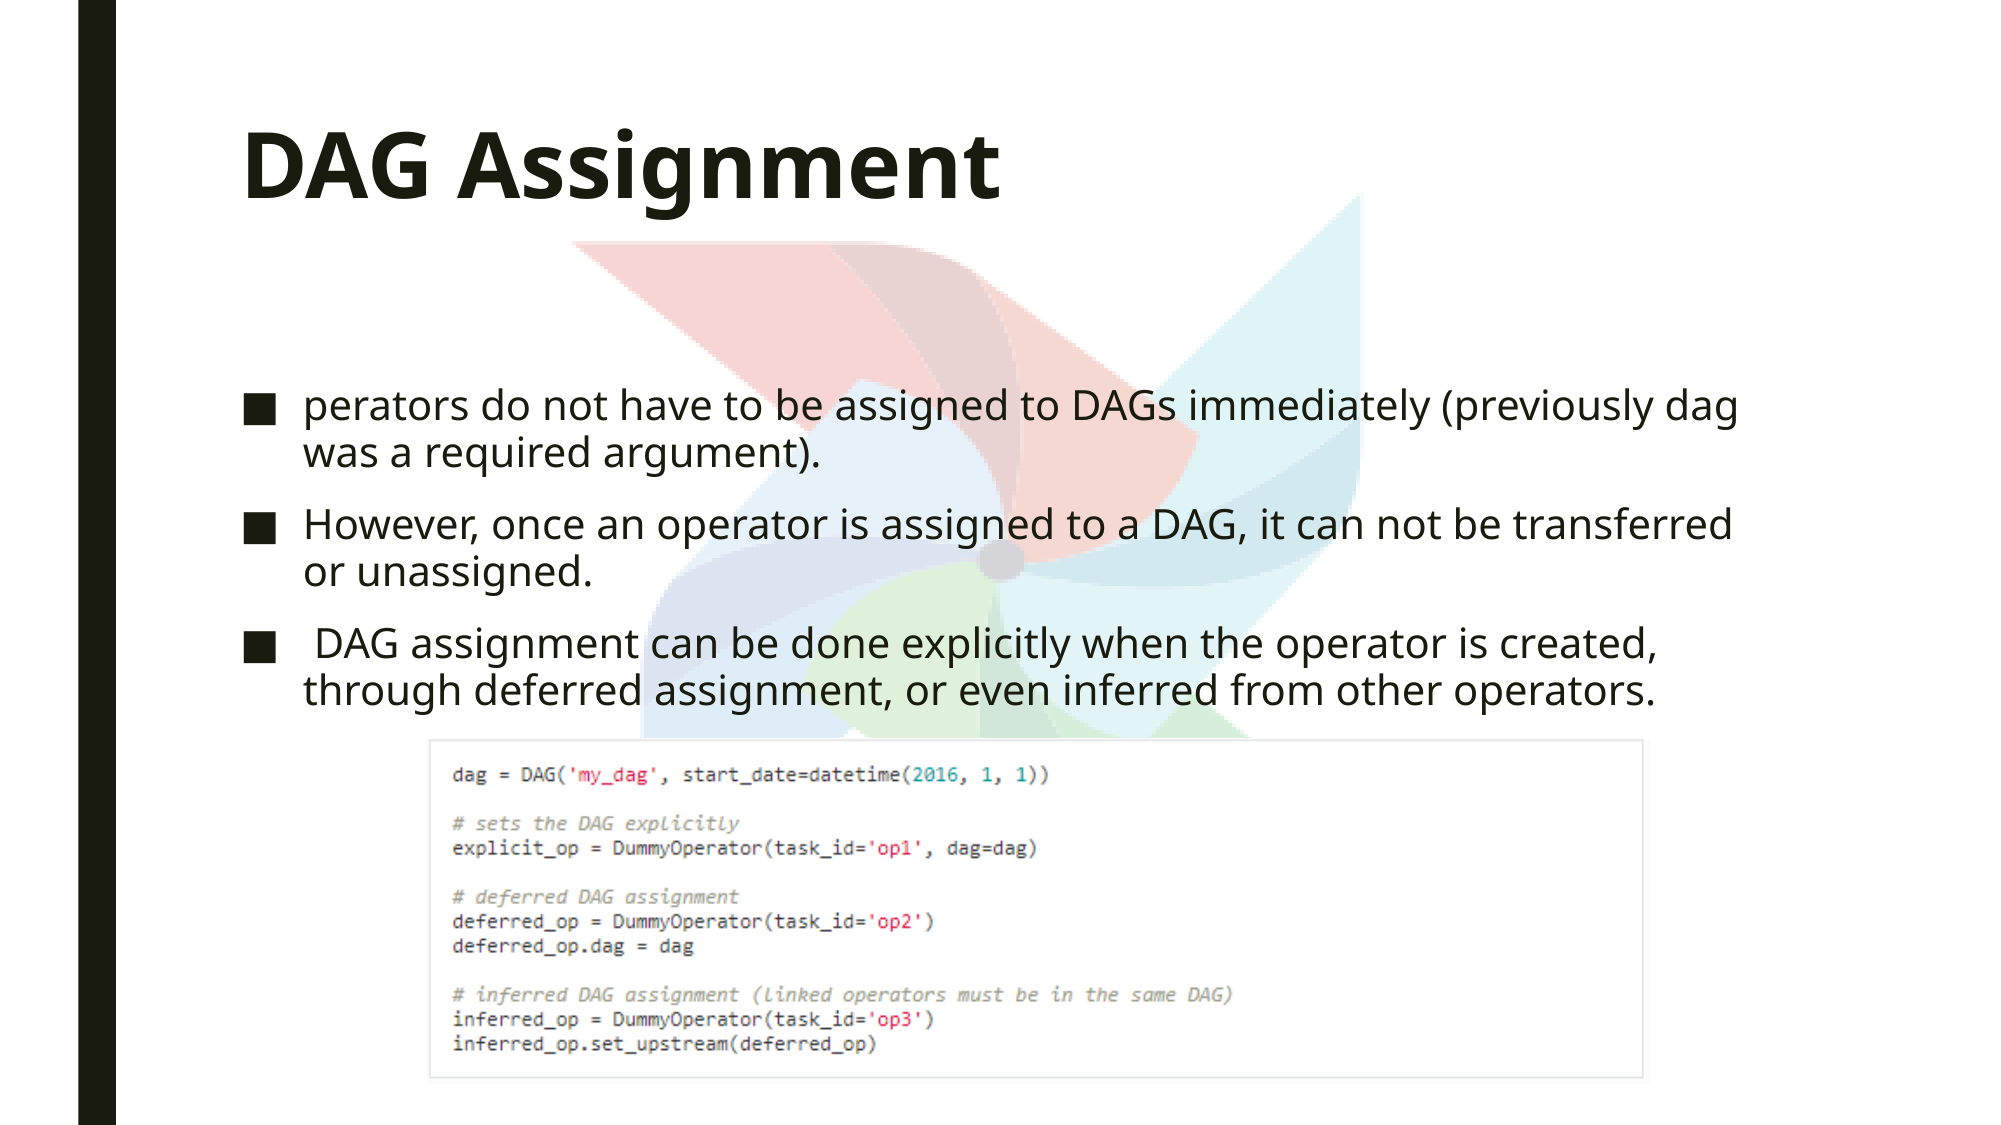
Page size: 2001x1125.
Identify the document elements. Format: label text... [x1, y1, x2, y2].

list perators do not have to be assigned to DAGs immediately (previously dag was a required argument). However, once an operator is assigned to a DAG, it can not be transferred or unassigned. DAG assignment can be done explicitly when the operator is created, through deferred assignment, or even inferred from other operators. [225, 375, 1800, 963]
picture [426, 738, 1651, 1084]
title DAG Assignment [225, 112, 1800, 357]
